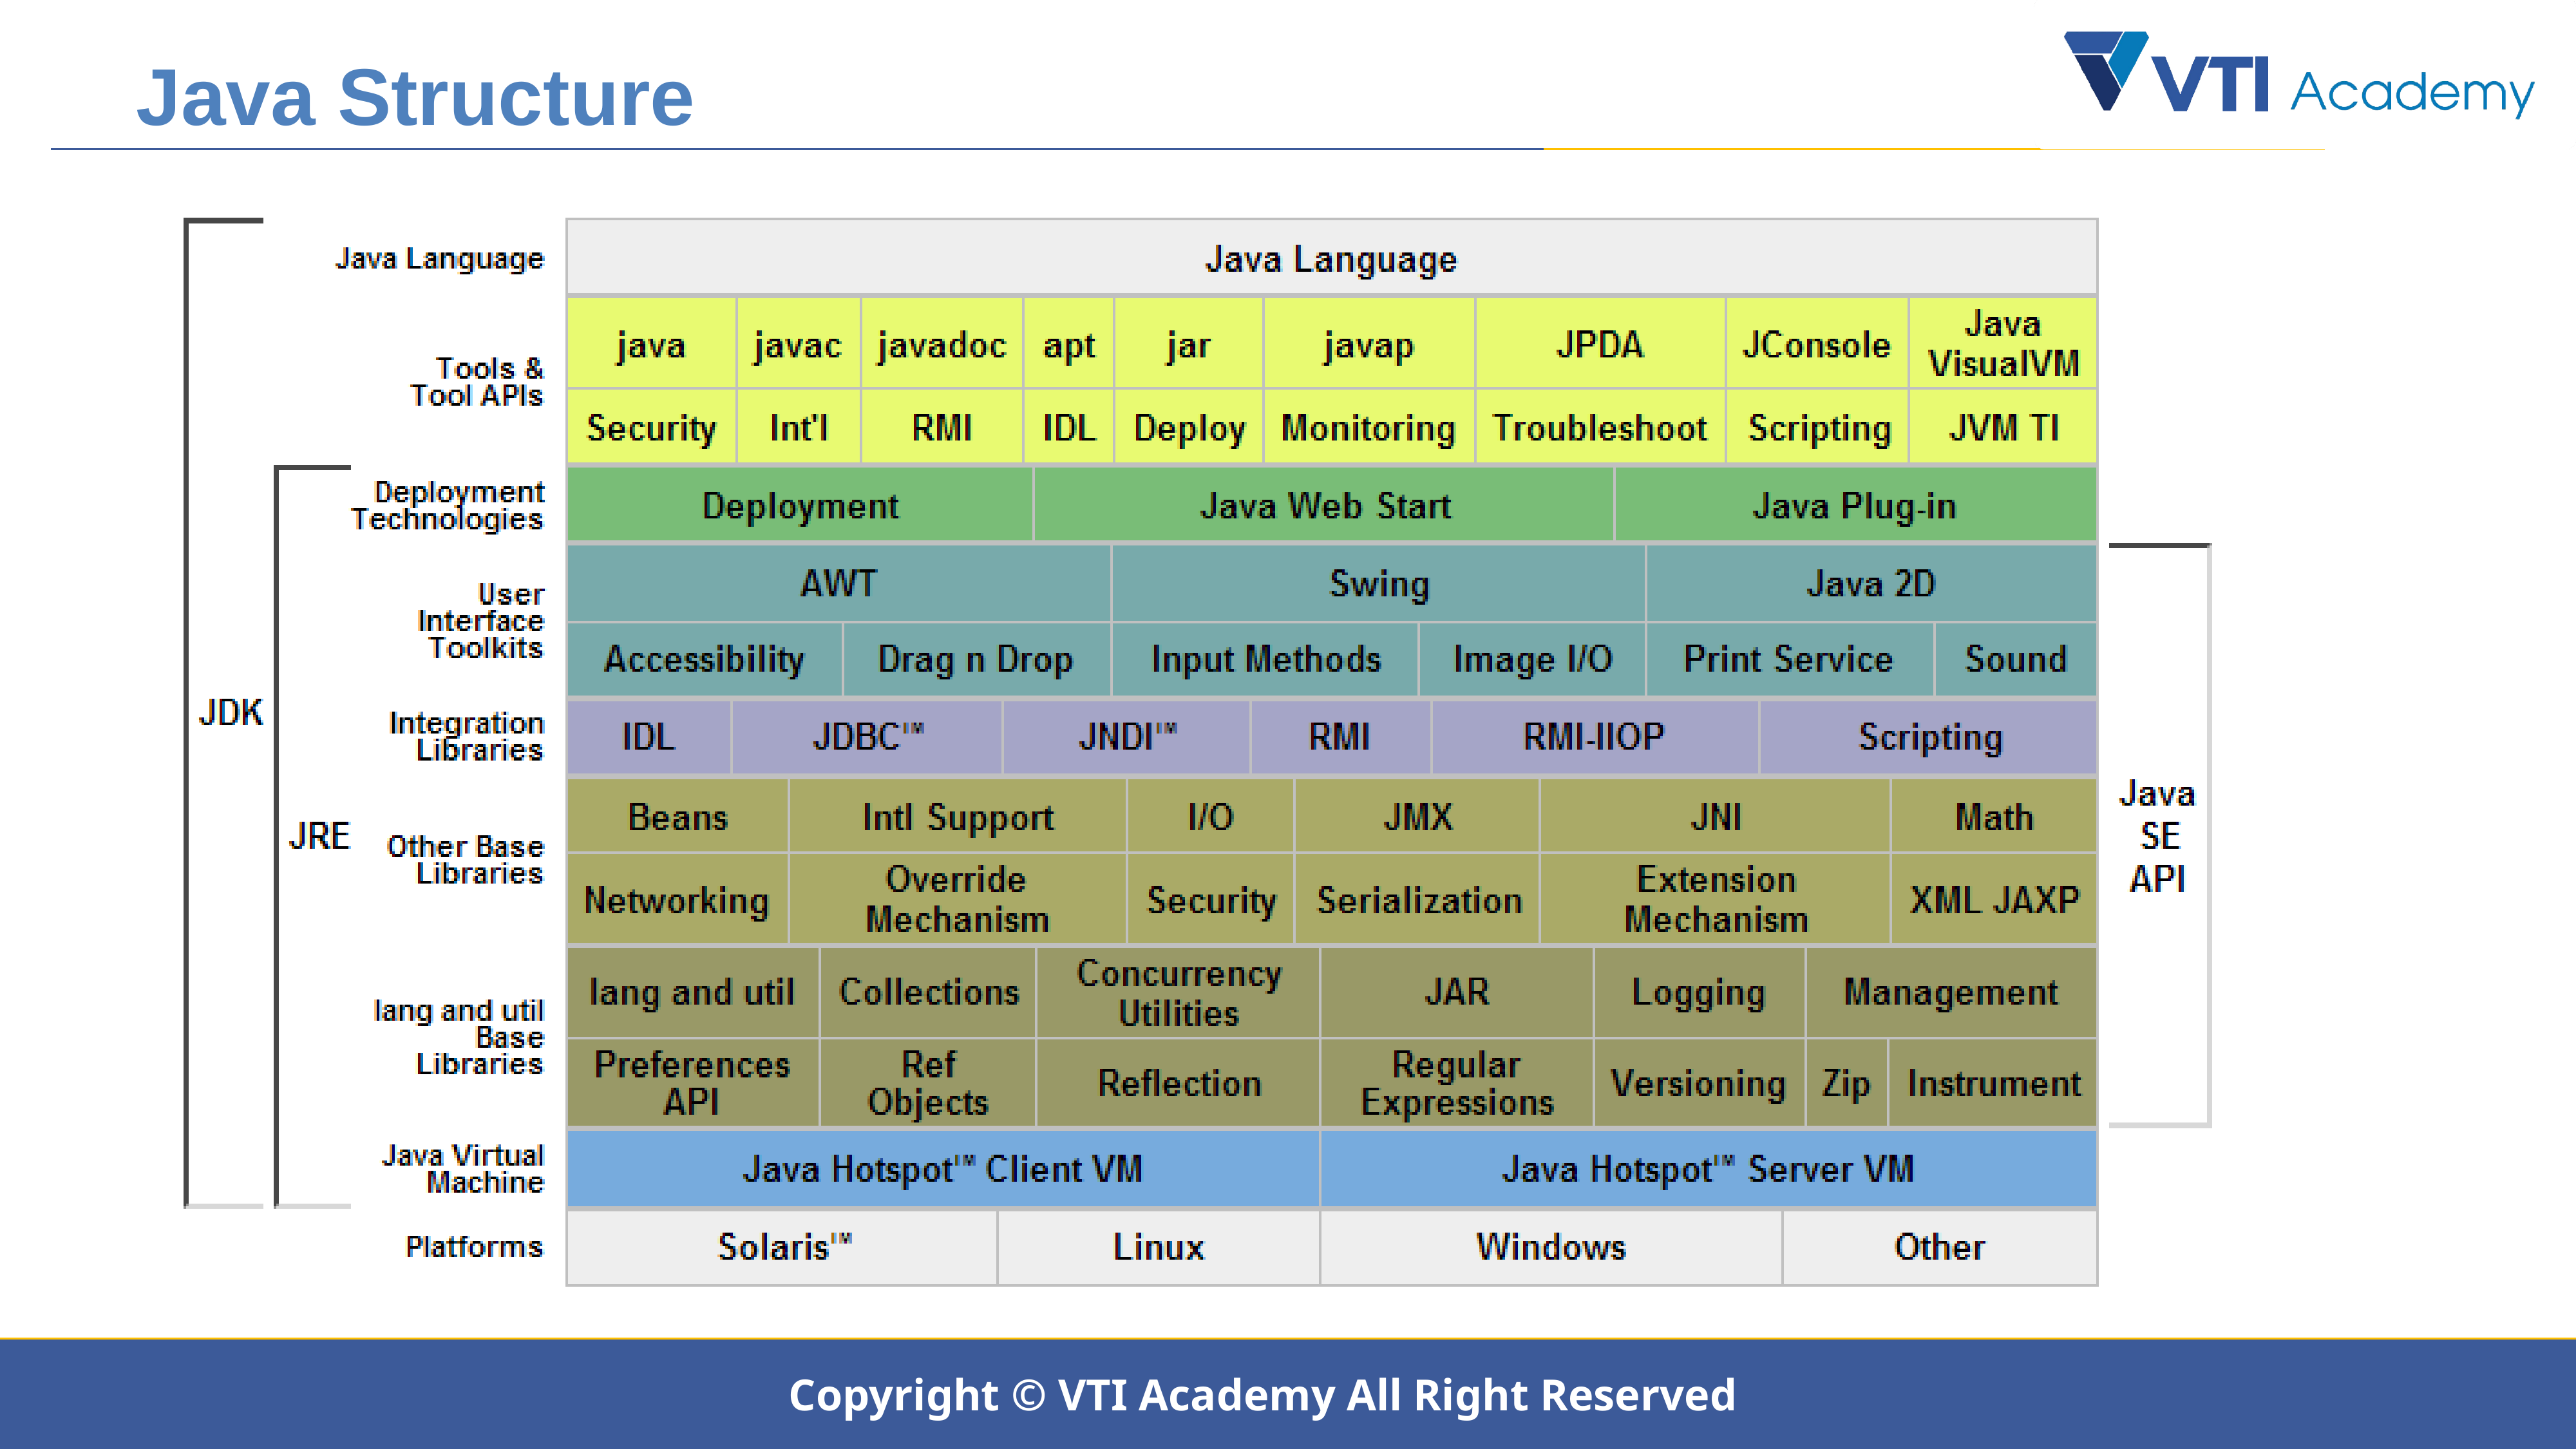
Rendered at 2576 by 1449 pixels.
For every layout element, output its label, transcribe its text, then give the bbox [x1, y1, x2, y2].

picture [2034, 0, 2576, 149]
picture [158, 191, 2239, 1314]
text_box Java Structure [126, 60, 1525, 126]
